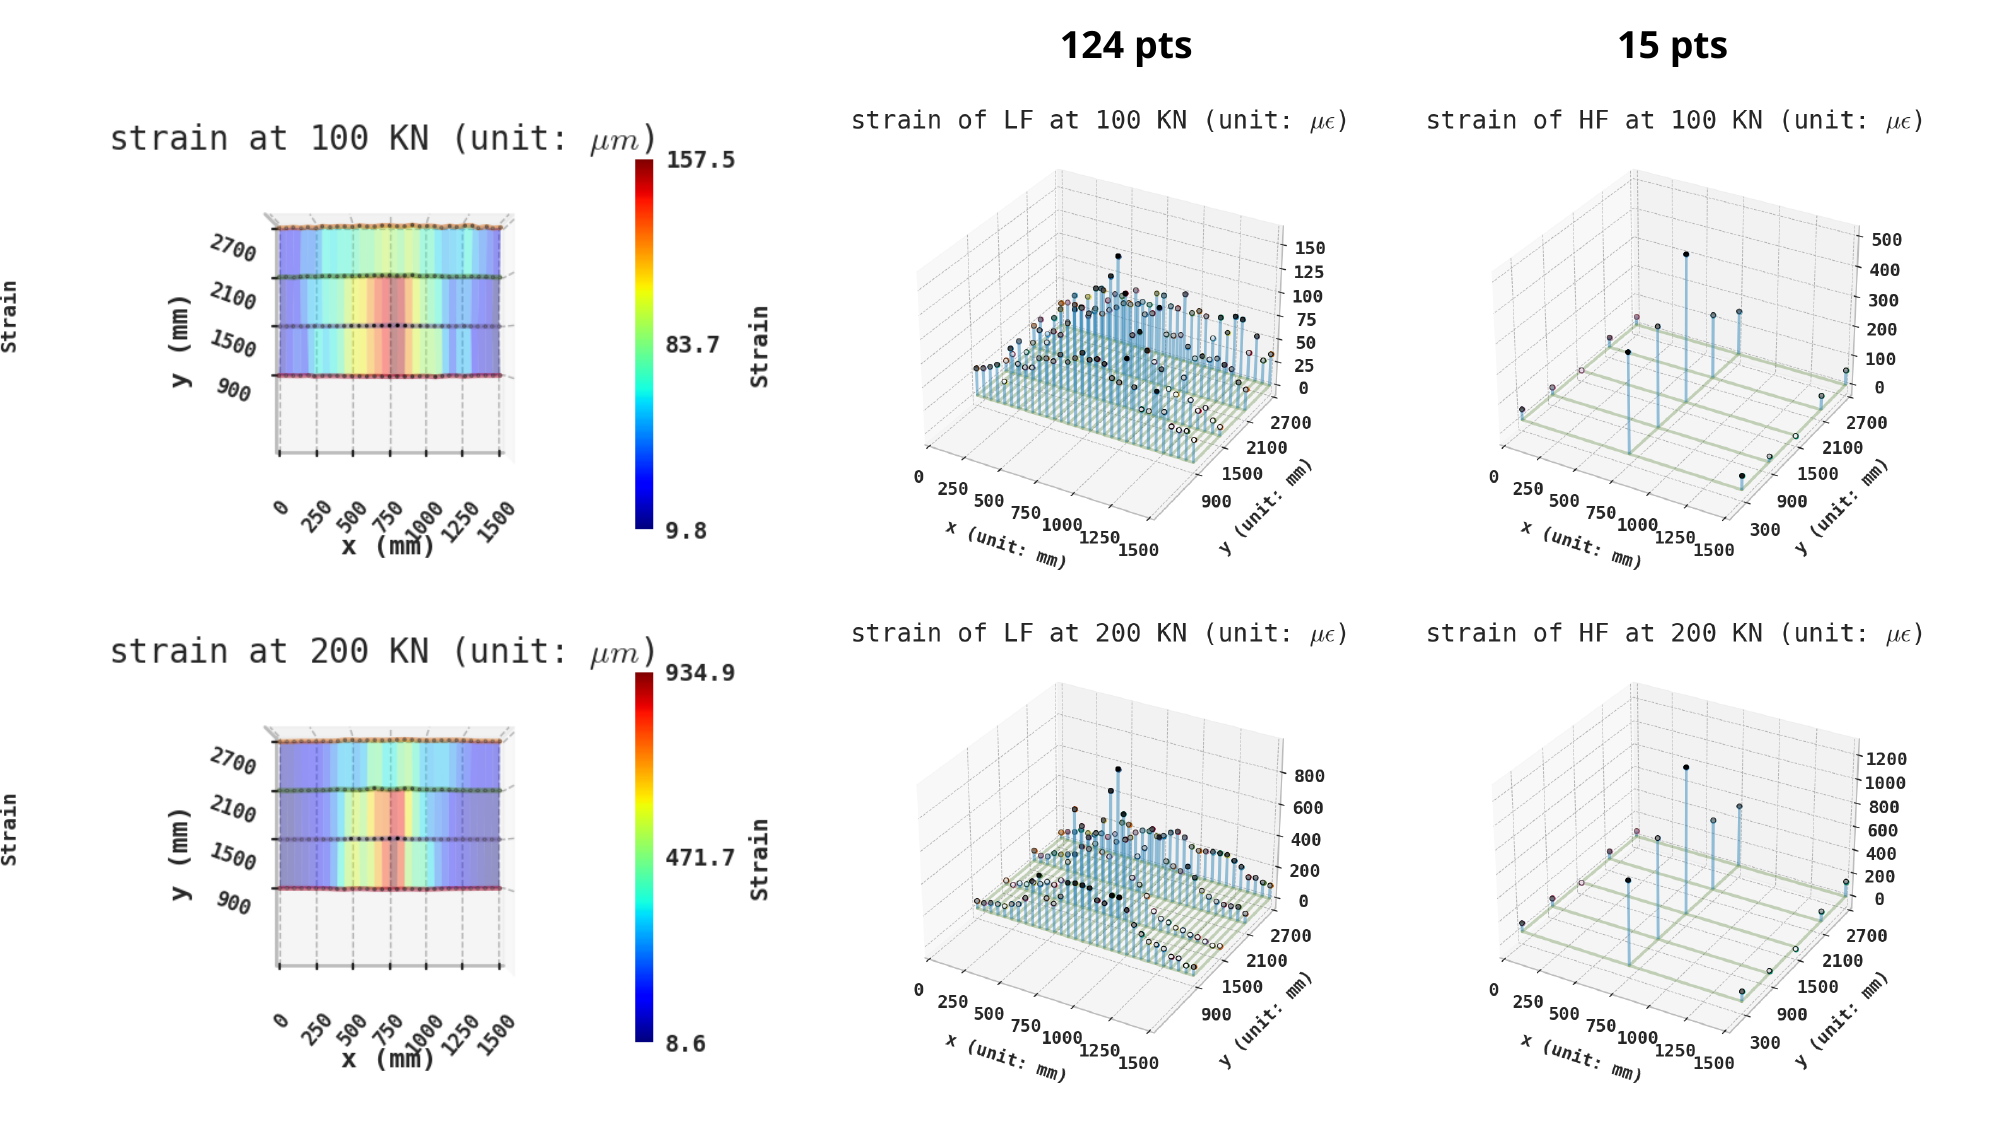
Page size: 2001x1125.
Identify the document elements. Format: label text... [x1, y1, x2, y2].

picture [839, 97, 1356, 570]
picture [839, 610, 1356, 1083]
picture [84, 97, 795, 570]
picture [84, 610, 795, 1083]
text_box 124 pts [996, 13, 1256, 74]
picture [0, 97, 40, 570]
picture [1414, 610, 1932, 1083]
picture [1414, 97, 1932, 570]
picture [0, 610, 40, 1083]
text_box 15 pts [1543, 13, 1803, 74]
